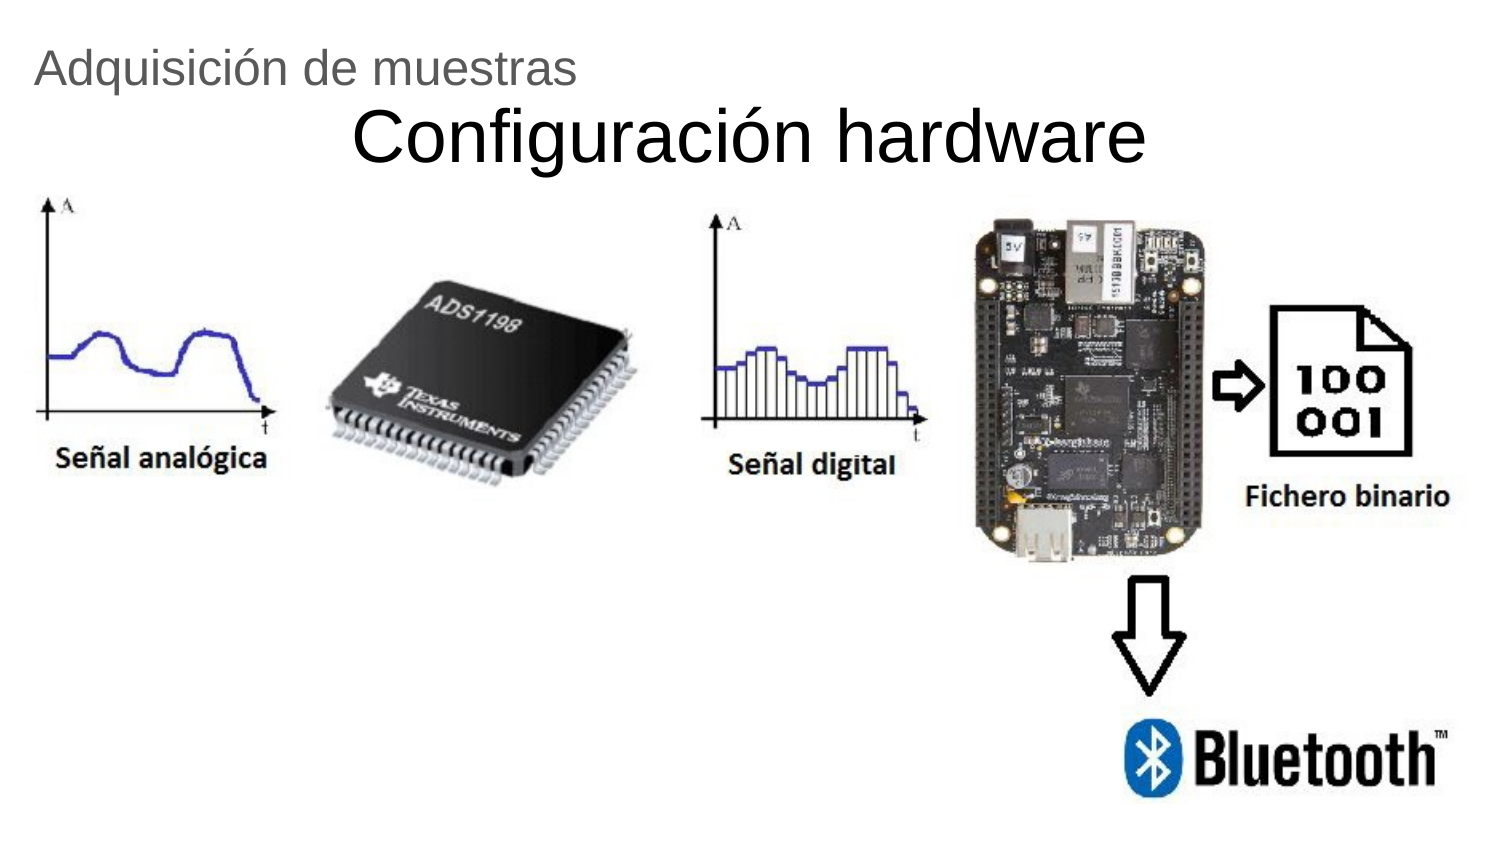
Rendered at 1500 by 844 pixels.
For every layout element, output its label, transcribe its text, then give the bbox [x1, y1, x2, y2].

list Adquisición de muestras [18, 11, 937, 80]
title Configuración hardware [51, 72, 1449, 167]
picture [22, 195, 1478, 805]
